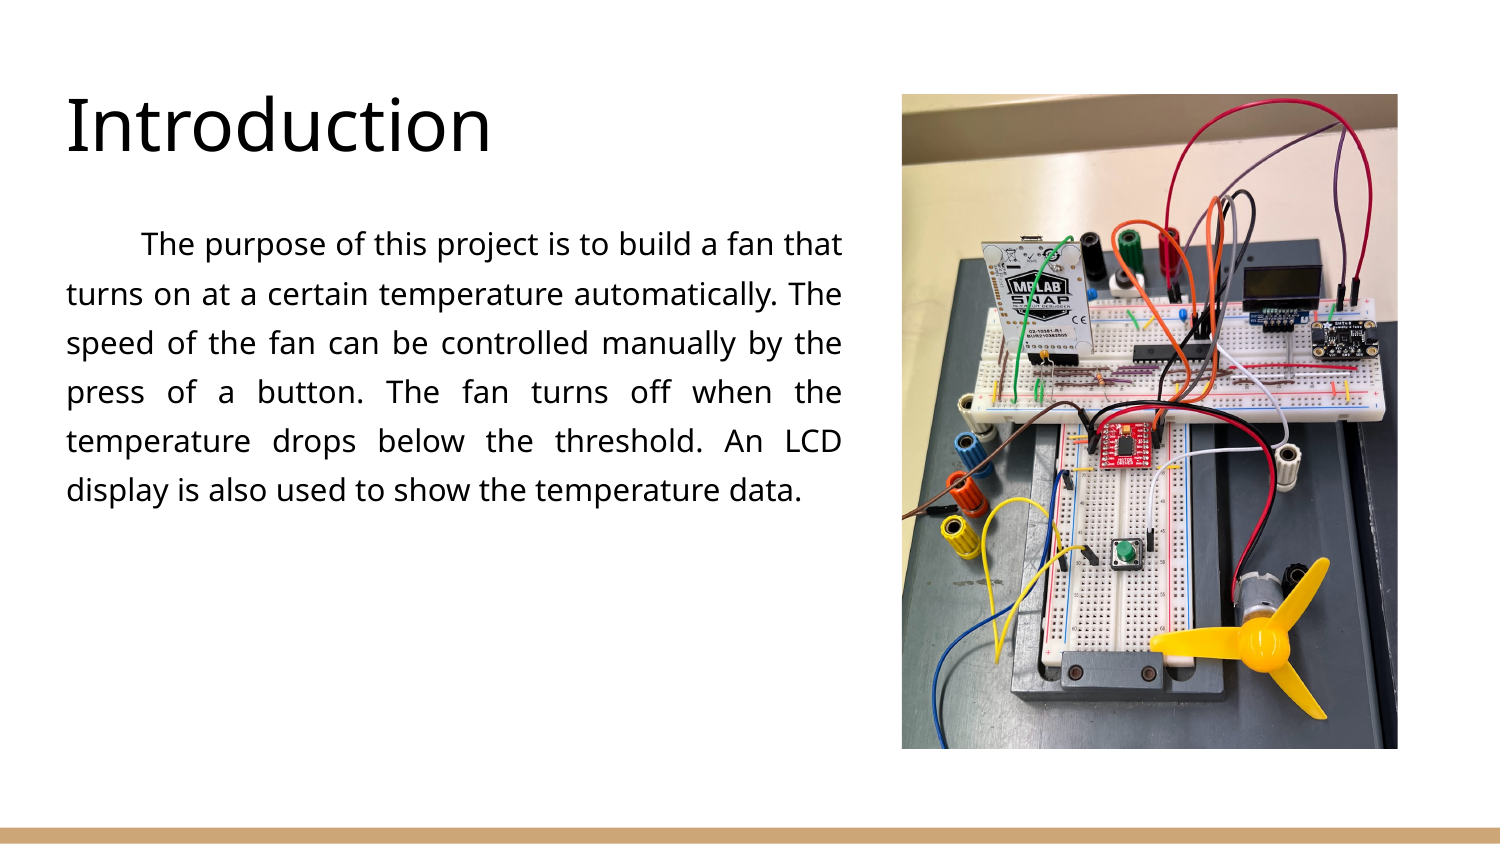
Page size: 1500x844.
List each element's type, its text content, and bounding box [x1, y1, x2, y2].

title Introduction [51, 51, 1449, 189]
picture [901, 94, 1398, 749]
list The purpose of this project is to build a fan that turns on at a certain temperature automatically. The speed of the fan can be controlled manually by the press of a button. The fan turns off when the temperature drops below the threshold. An LCD display is also used to show the temperature data. [51, 200, 859, 752]
